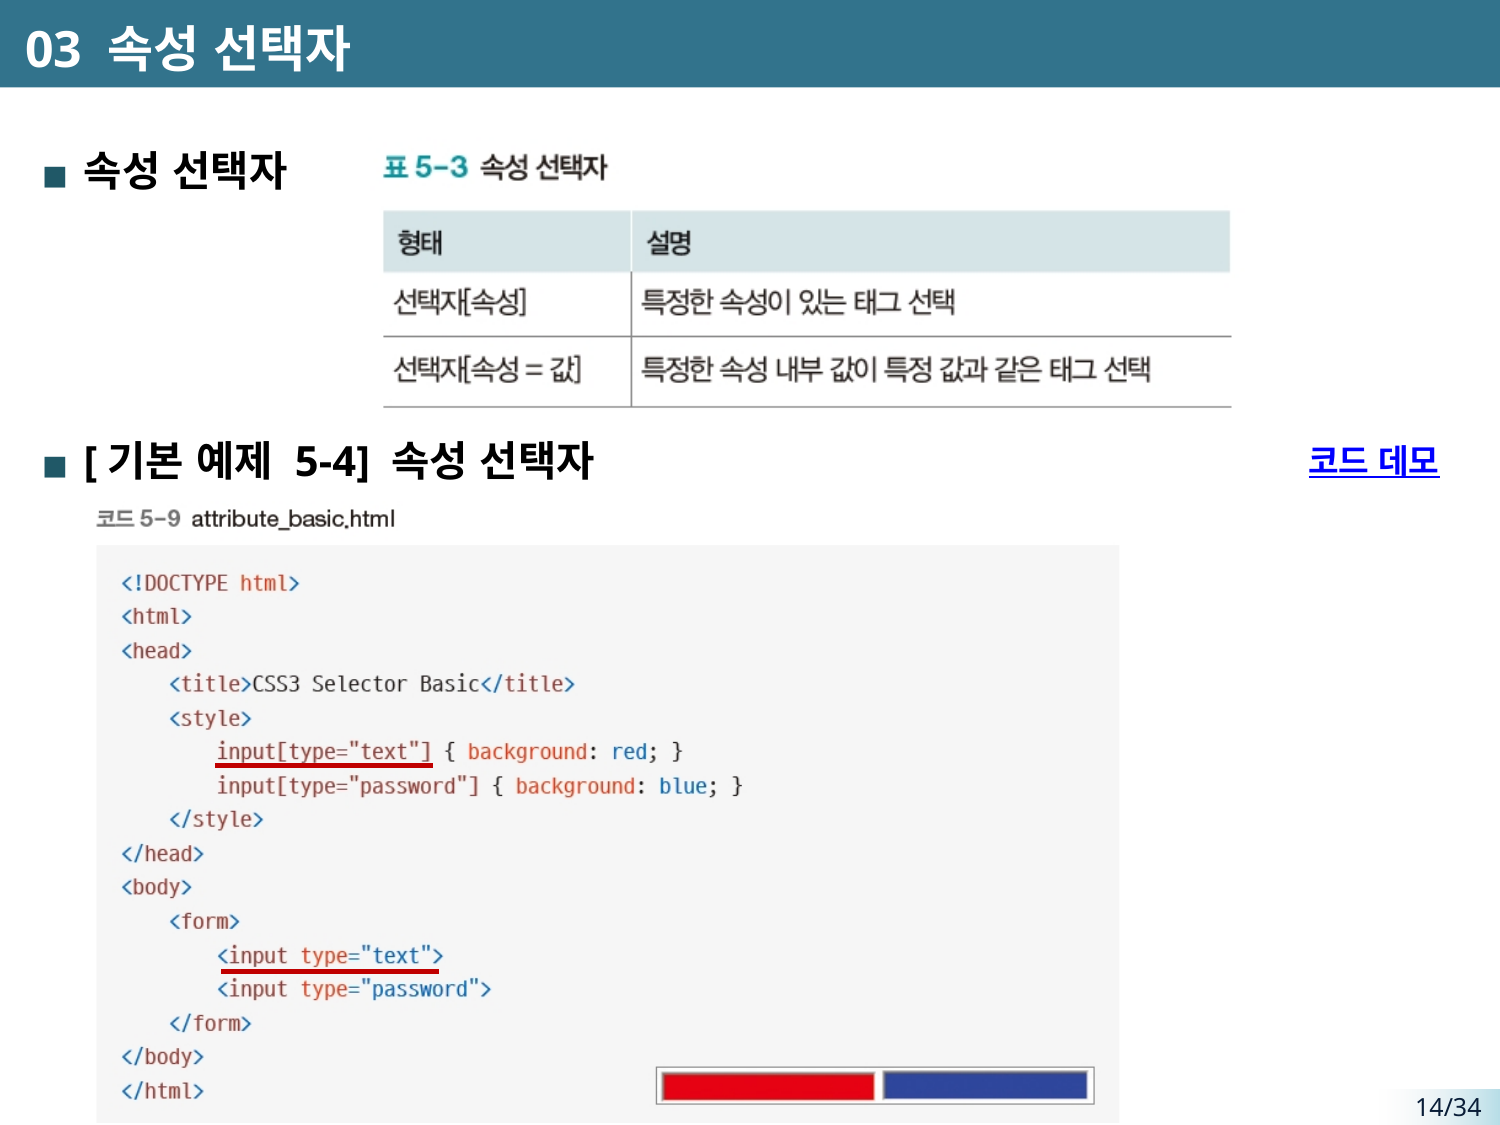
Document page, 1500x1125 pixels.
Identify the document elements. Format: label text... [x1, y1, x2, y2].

picture [88, 501, 1129, 1124]
text_box 코드 데모 [1293, 432, 1500, 488]
title 03 속성 선택자 [10, 8, 1288, 87]
list 속성 선택자 [기본 예제 5-4] 속성 선택자 [10, 126, 1481, 1057]
picture [368, 136, 1249, 419]
